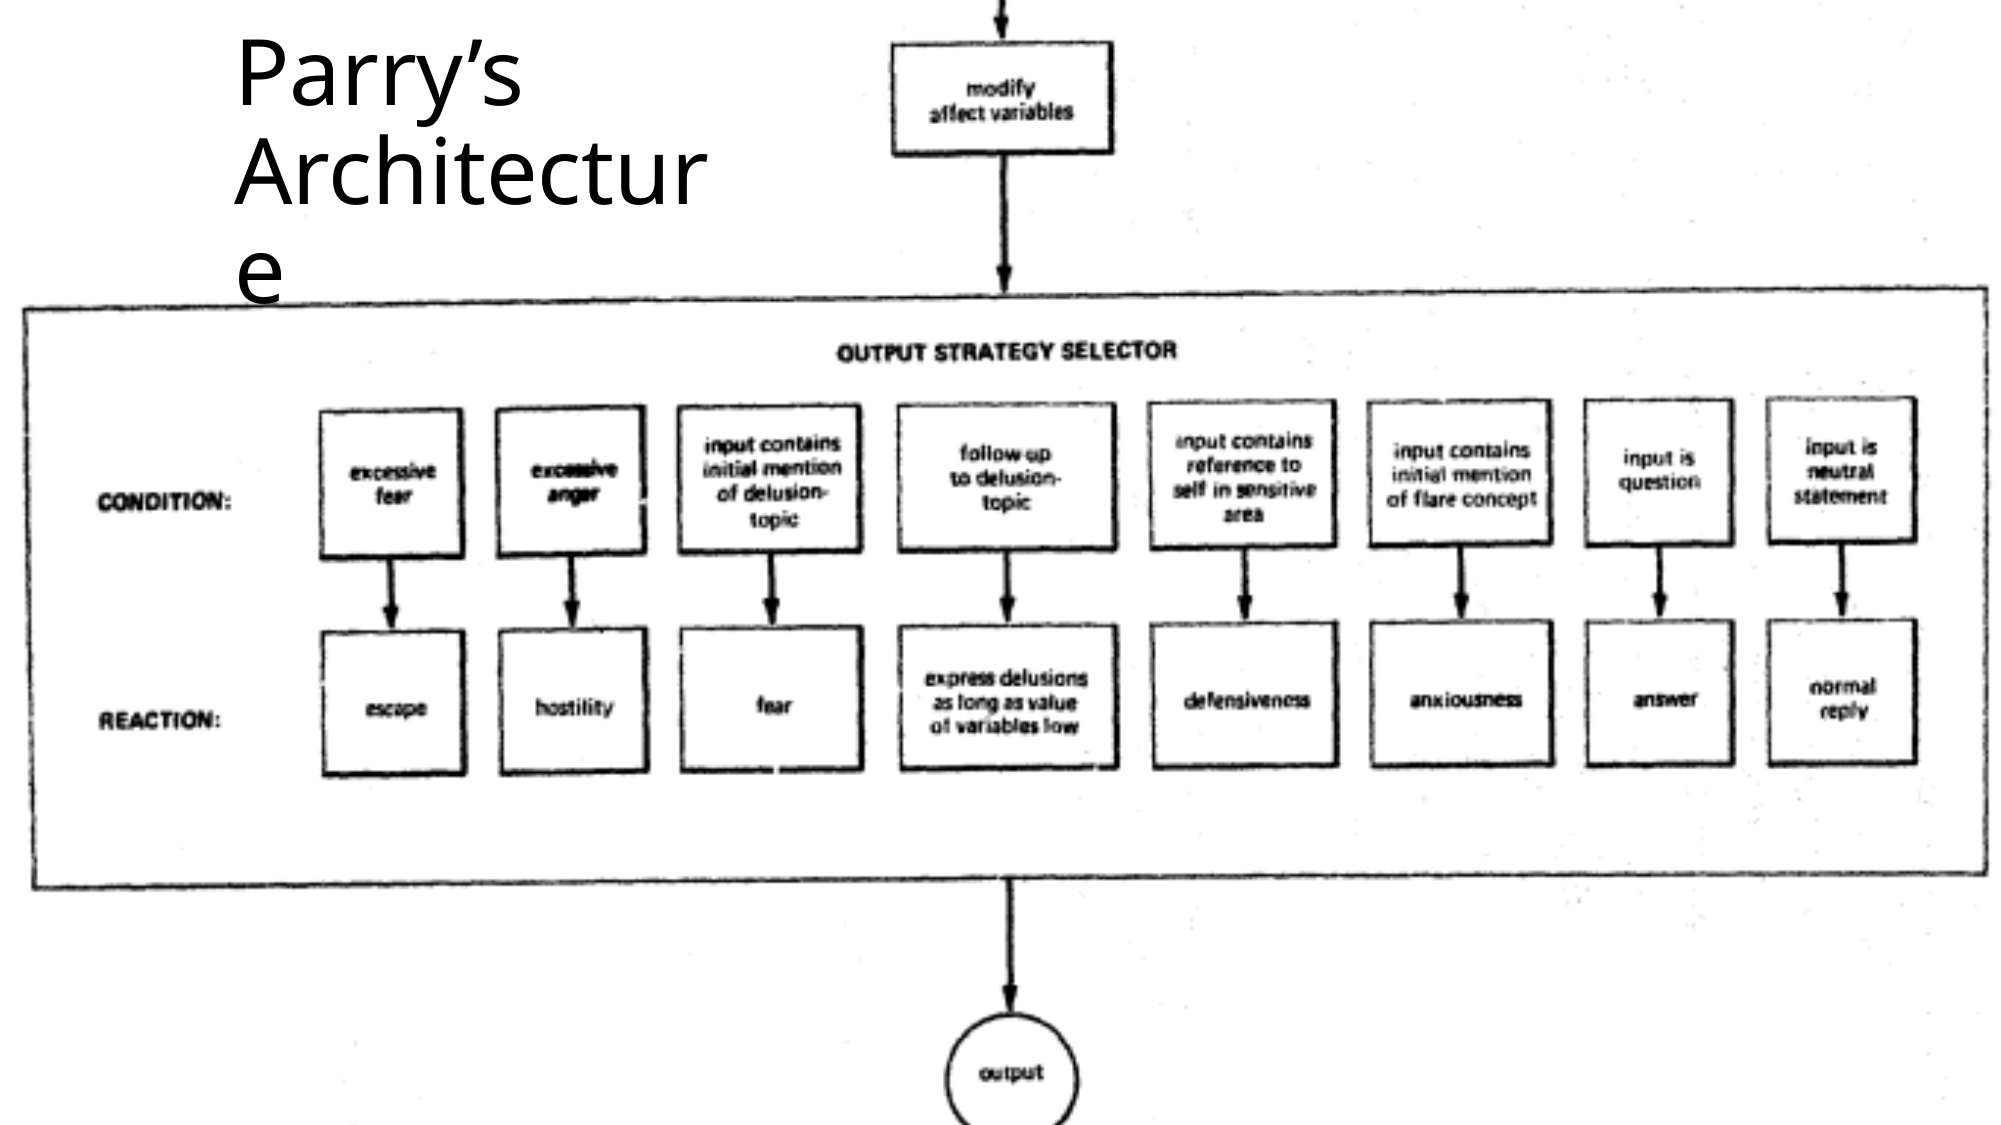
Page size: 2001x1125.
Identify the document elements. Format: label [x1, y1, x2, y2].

list [0, 0, 2000, 1125]
